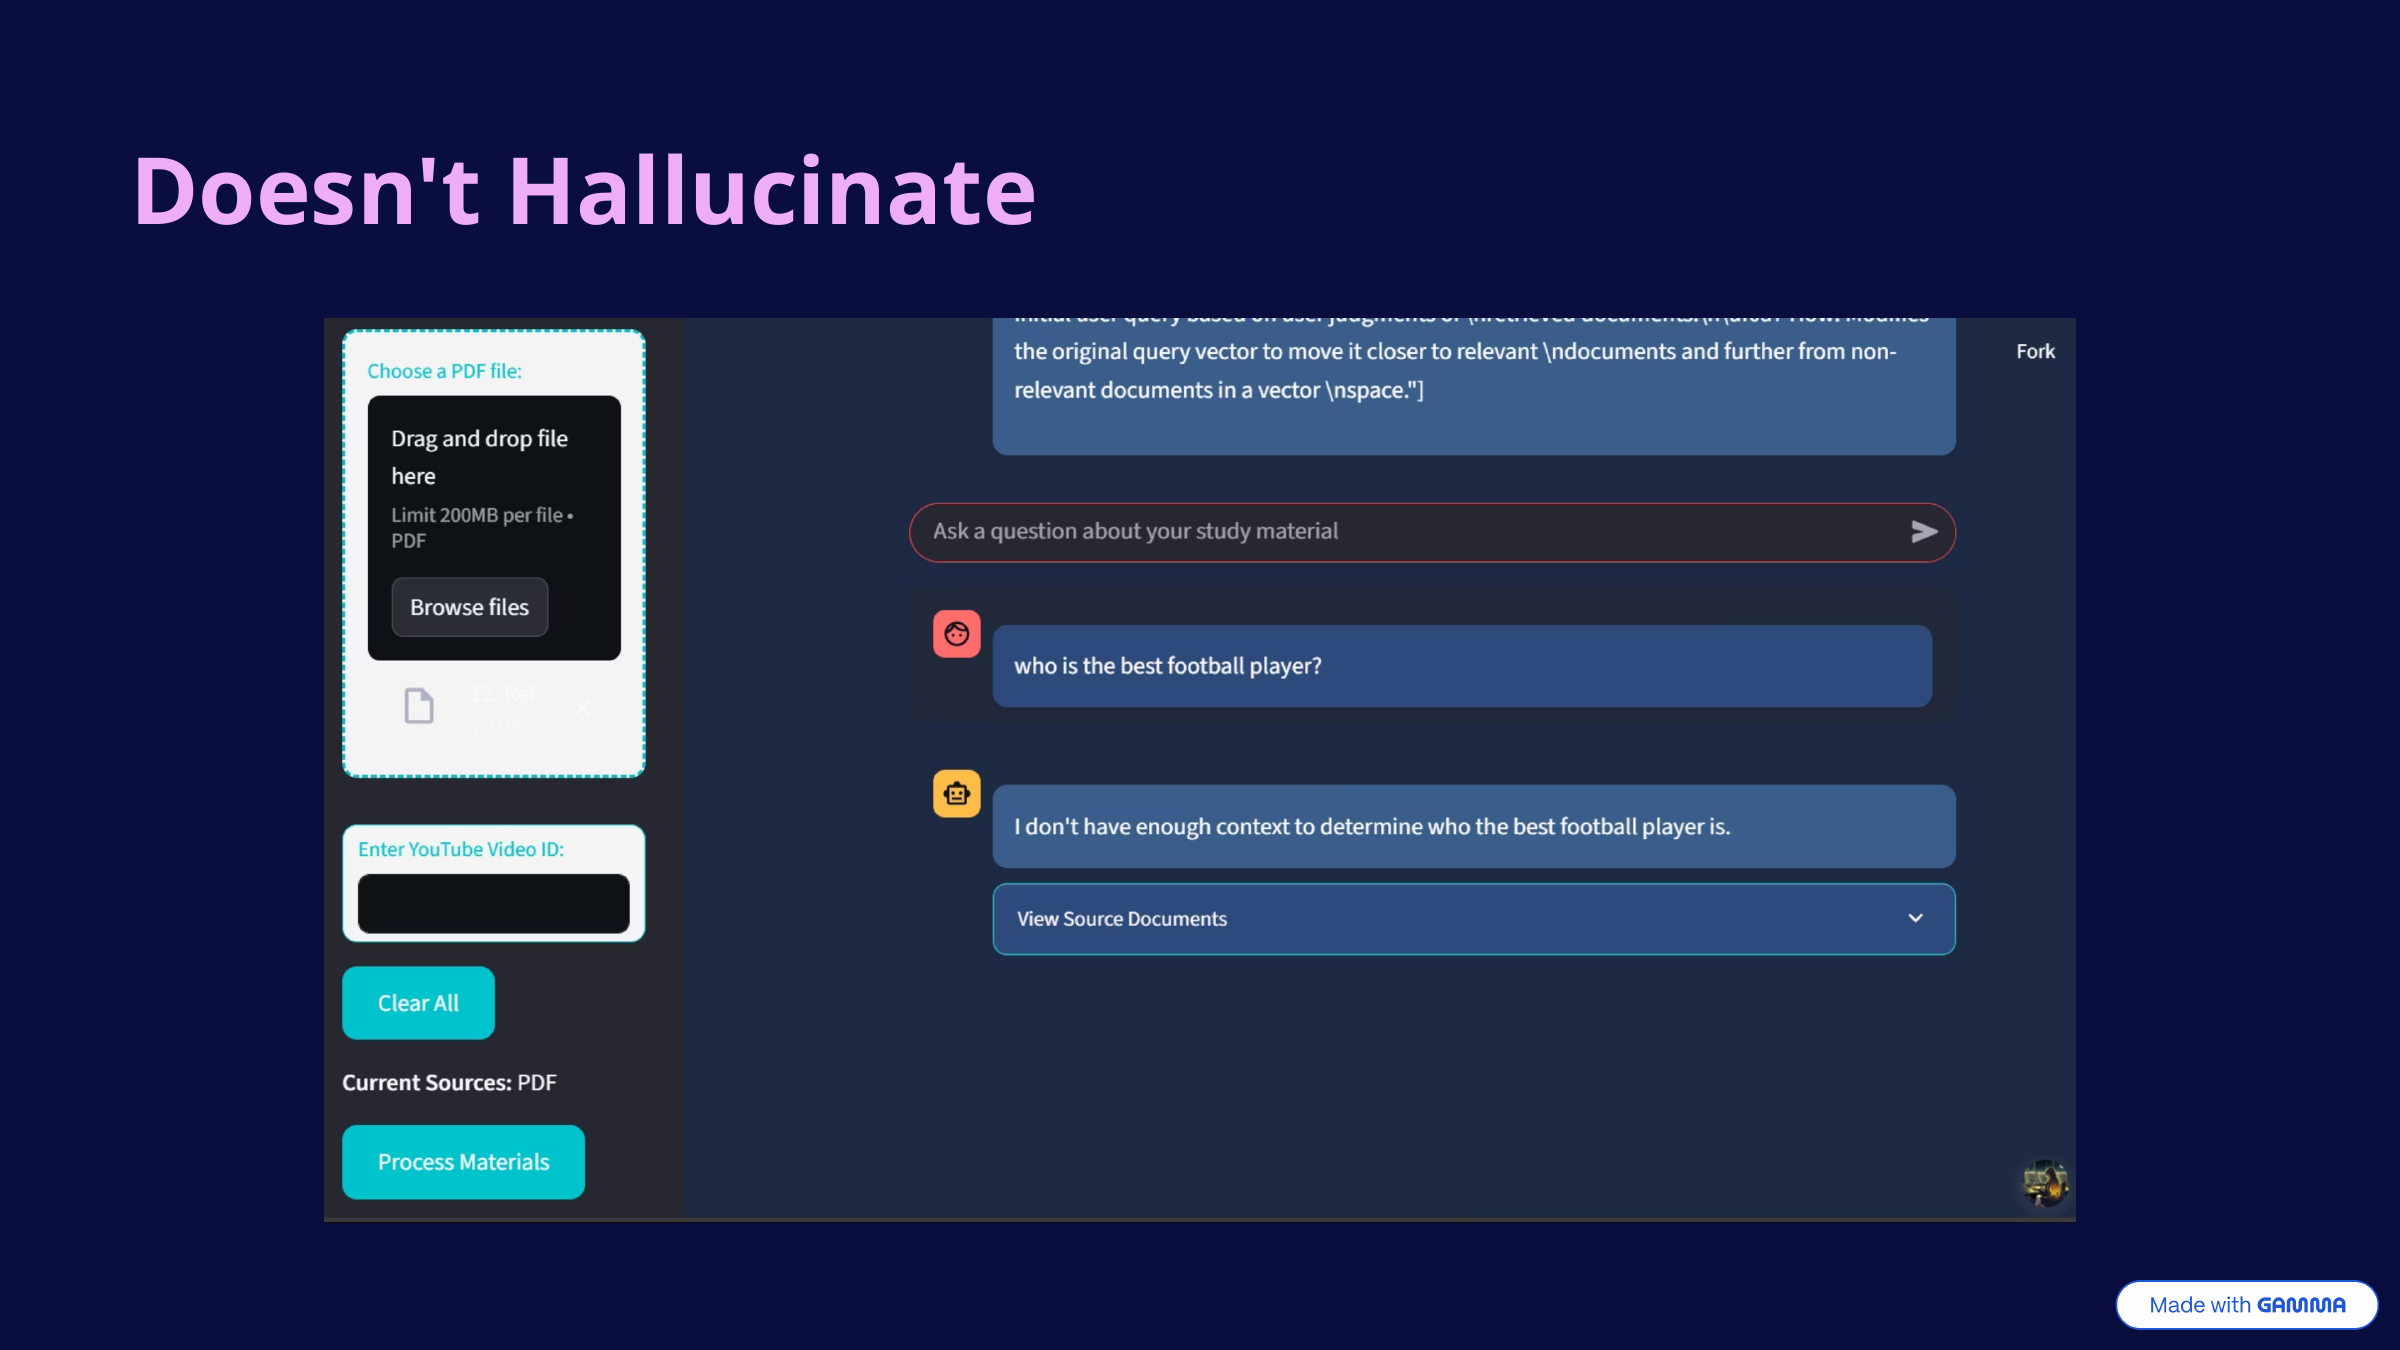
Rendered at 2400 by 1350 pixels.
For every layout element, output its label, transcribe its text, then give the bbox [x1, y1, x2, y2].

picture [2106, 1271, 2389, 1339]
picture [324, 318, 2076, 1223]
text_box Doesn't Hallucinate [130, 127, 1061, 245]
